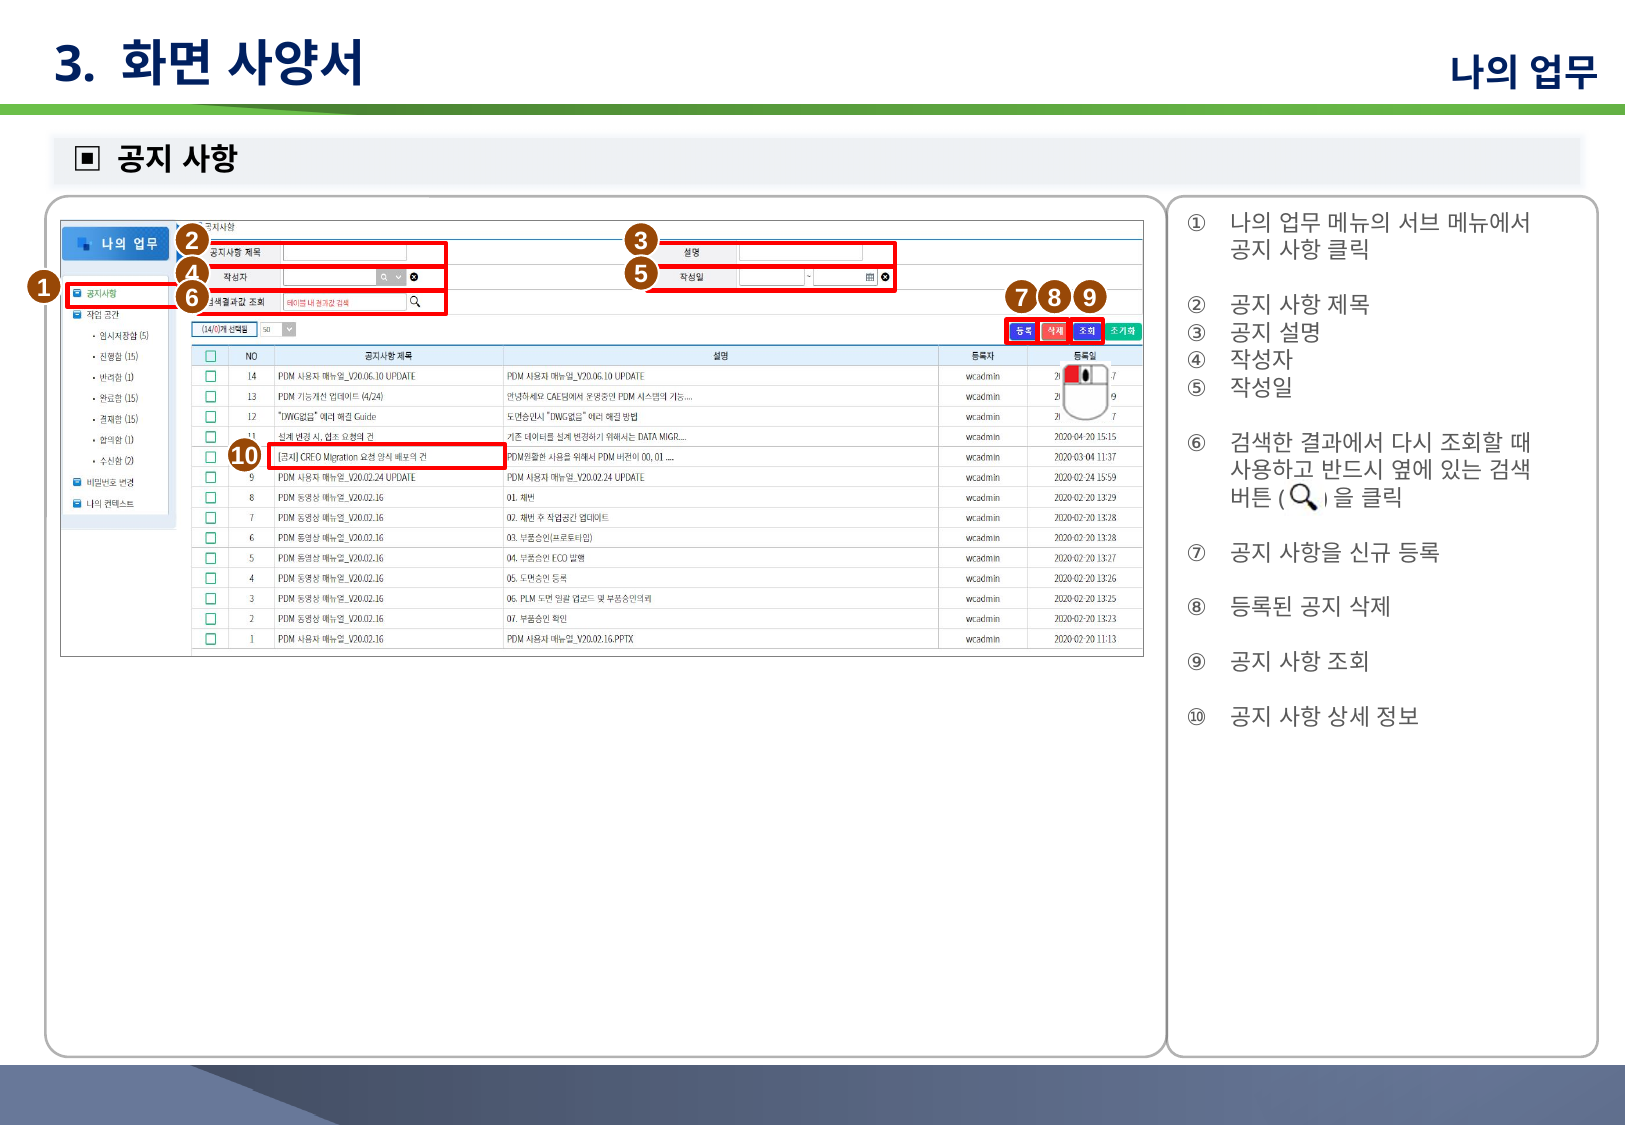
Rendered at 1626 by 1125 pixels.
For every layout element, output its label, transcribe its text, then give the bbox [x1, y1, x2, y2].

picture [0, 104, 1625, 115]
title 3. 화면 사양서 [54, 33, 1462, 91]
text_box [52, 136, 1582, 186]
text_box [43, 194, 1166, 1060]
text_box 나의 업무 메뉴의 서브 메뉴에서 공지 사항 클릭 공지 사항 제목 공지 설명 작성자 작성일 검색한 결과에서 다시 조회할 때 사용하고 반드시 옆에 있는 검색 버튼( )을 클릭 공지 사항을 신규 등록 등록된 공지 삭제 공지 사항 조회 공지 사항 상세 정보 [1164, 194, 1600, 1060]
text_box ▣ 공지 사항 [72, 140, 1593, 185]
text_box 나의 업무 [1249, 42, 1600, 100]
text_box 1 [24, 266, 55, 307]
picture [1284, 479, 1325, 516]
picture [60, 219, 1144, 658]
